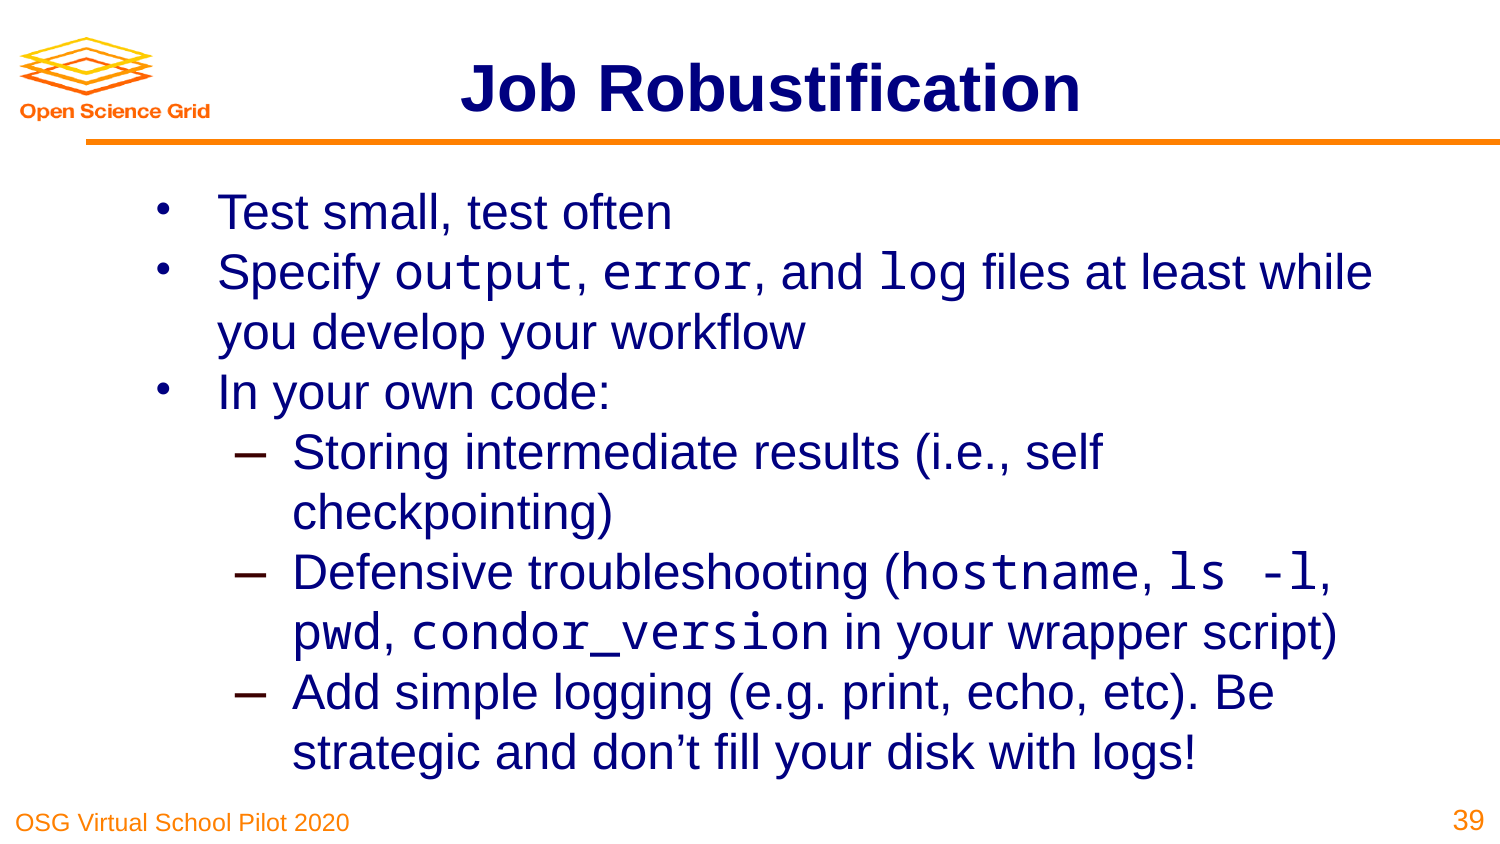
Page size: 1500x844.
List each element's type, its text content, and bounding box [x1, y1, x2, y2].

slide_number ‹#› [1431, 787, 1500, 844]
list Test small, test often Specify output, error, and log files at least while you develop your workflow In your own code: Storing intermediate results (i.e., self checkpointing) Defensive troubleshooting (hostname, ls -l, pwd, condor_version in your wrapper script) Add simple logging (e.g. print, echo, etc). Be strategic and don’t fill your disk with logs! [127, 164, 1403, 741]
title Job Robustification [201, 14, 1342, 155]
picture [0, 20, 201, 134]
